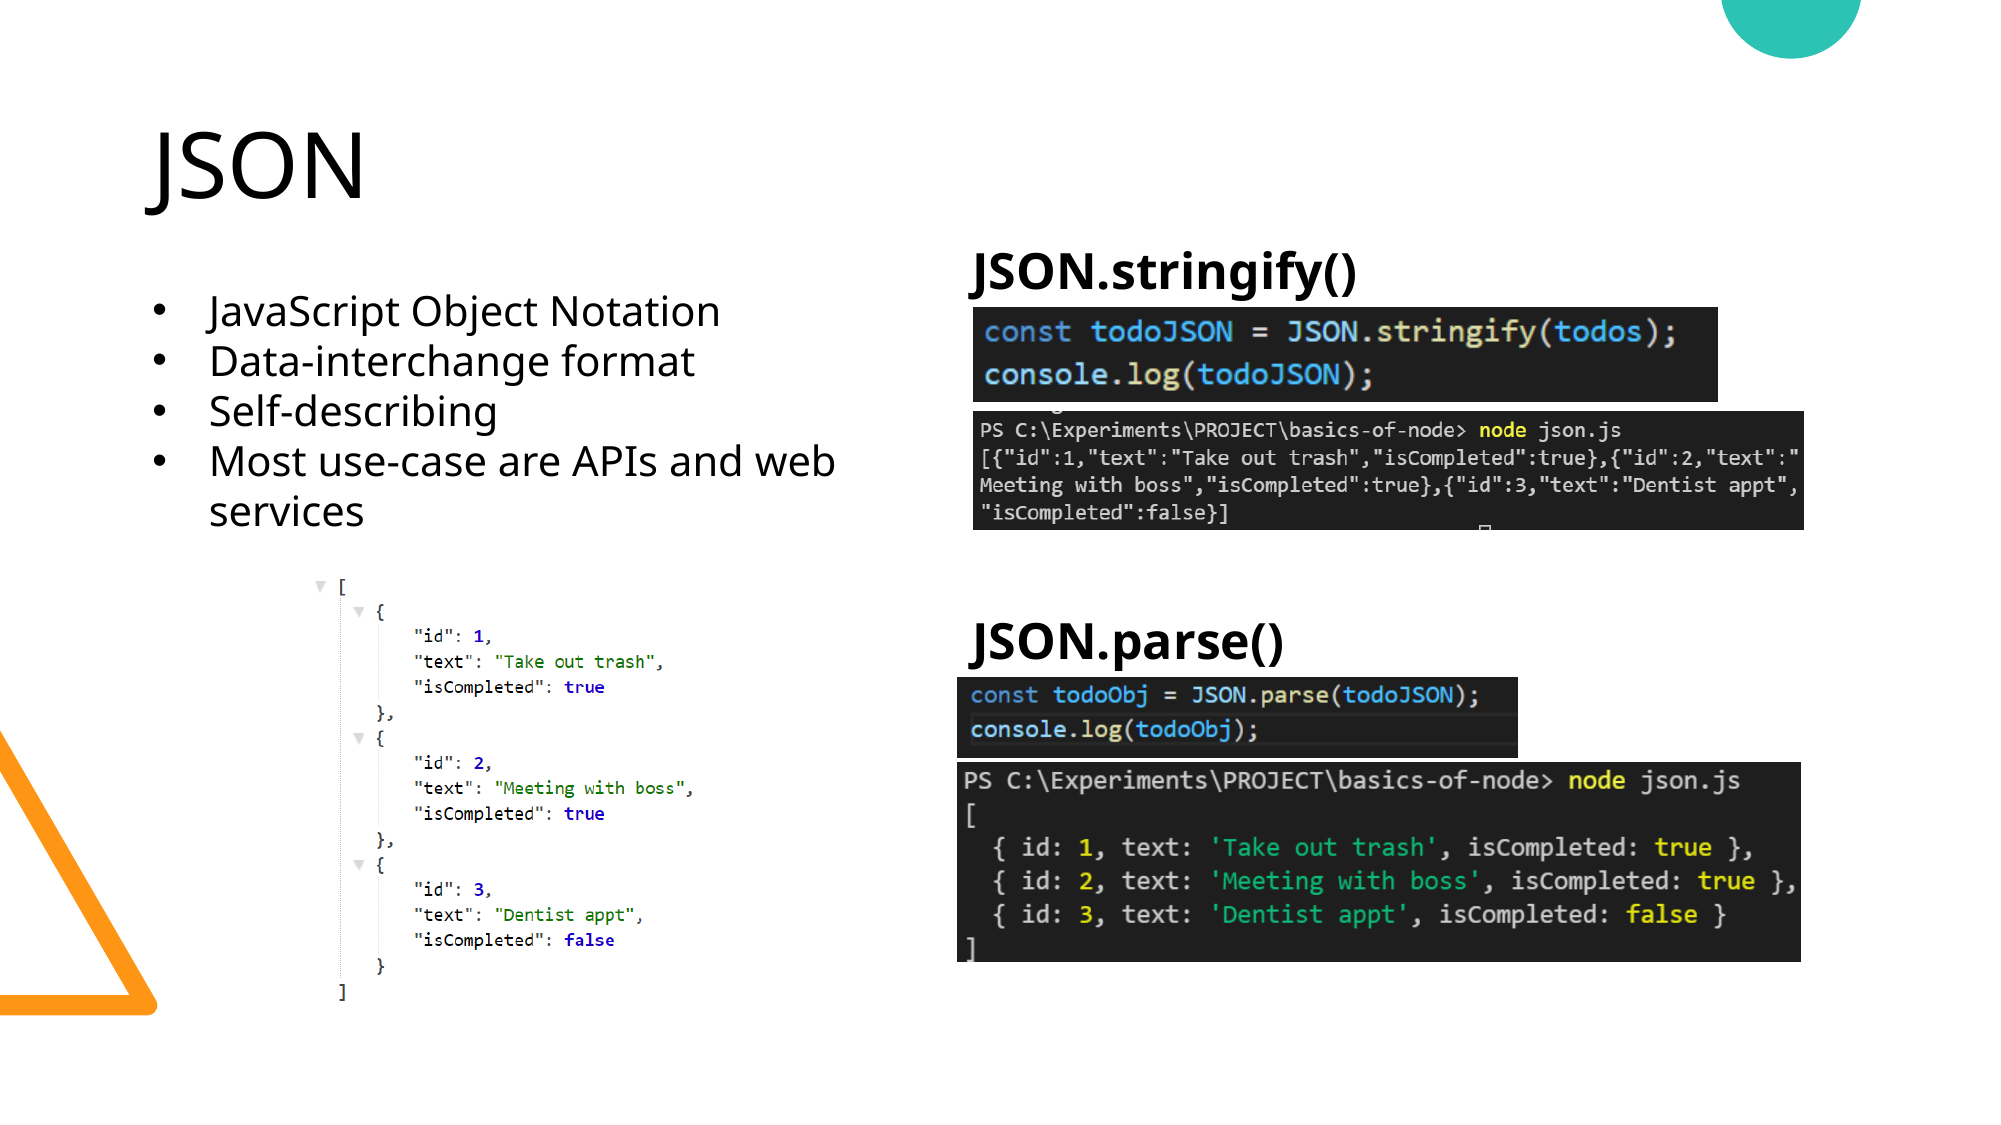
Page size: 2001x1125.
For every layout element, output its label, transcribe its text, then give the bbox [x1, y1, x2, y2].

title JSON [137, 59, 1863, 278]
picture [957, 677, 1518, 758]
text_box JSON.parse() [957, 607, 1804, 678]
picture [302, 565, 732, 1017]
text_box JavaScript Object Notation Data-interchange format Self-describing Most use-case are APIs and web services [137, 277, 899, 543]
picture [973, 411, 1804, 530]
picture [973, 307, 1718, 402]
list JSON.stringify() [957, 237, 1804, 308]
picture [957, 762, 1801, 962]
